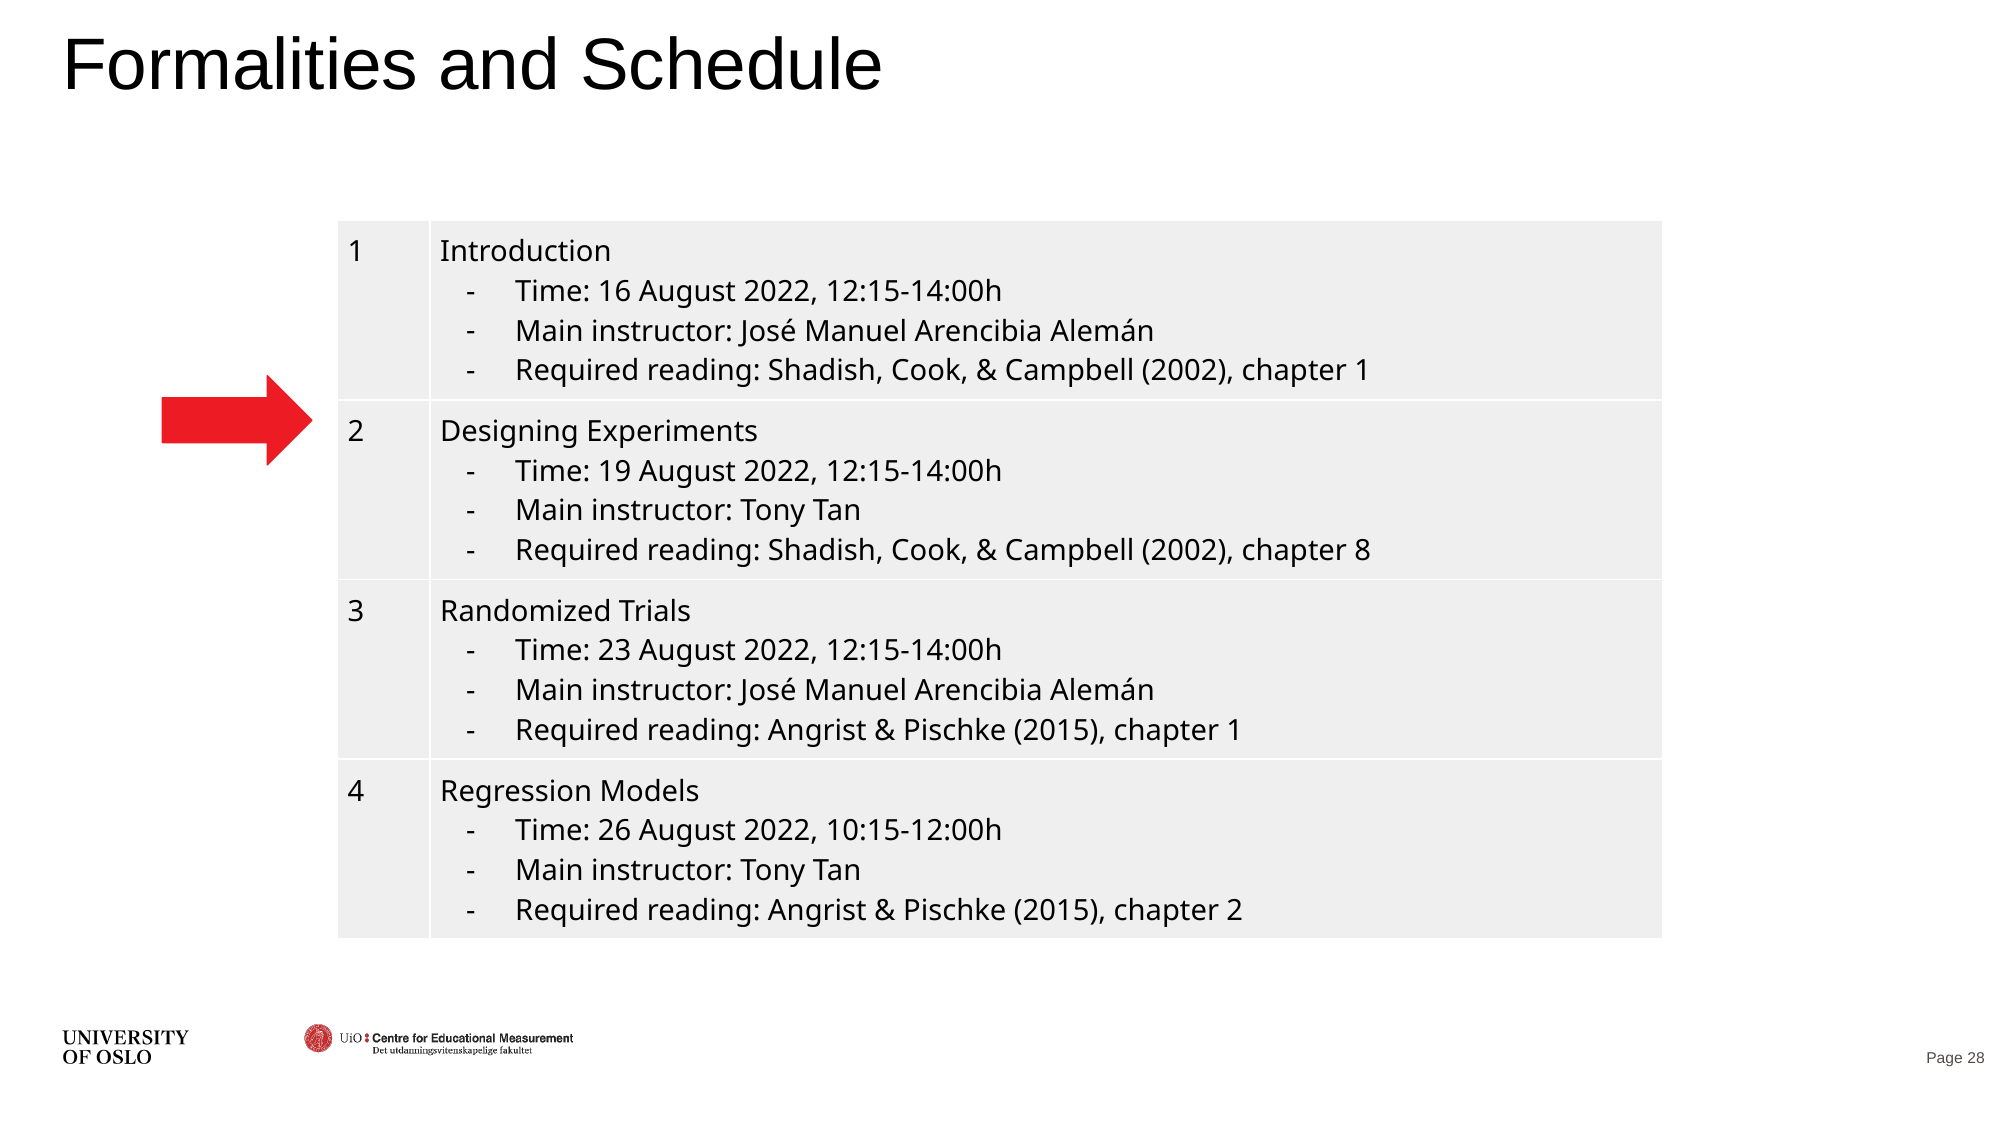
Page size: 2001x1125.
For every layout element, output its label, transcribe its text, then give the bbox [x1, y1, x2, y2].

slide_number Page 28 [1901, 1027, 2000, 1088]
table_cell Randomized Trials Time: 23 August 2022, 12:15-14:00h Main instructor: José Manuel Arencibia Alemán Required reading: Angrist & Pischke (2015), chapter 1 [431, 580, 1662, 758]
picture [62, 1030, 189, 1064]
picture [301, 1021, 597, 1067]
table_cell 2 [338, 401, 429, 579]
table_cell Designing Experiments Time: 19 August 2022, 12:15-14:00h Main instructor: Tony Tan Required reading: Shadish, Cook, & Campbell (2002), chapter 8 [431, 401, 1662, 579]
table_cell 3 [338, 580, 429, 758]
title Formalities and Schedule [62, 26, 1938, 151]
table_header Introduction Time: 16 August 2022, 12:15-14:00h Main instructor: José Manuel Arencibia Alemán Required reading: Shadish, Cook, & Campbell (2002), chapter 1 [431, 221, 1662, 399]
table_header 1 [338, 221, 429, 399]
table_cell Regression Models Time: 26 August 2022, 10:15-12:00h Main instructor: Tony Tan Required reading: Angrist & Pischke (2015), chapter 2 [431, 760, 1662, 938]
table_cell 4 [338, 760, 429, 938]
text_box [162, 375, 312, 465]
